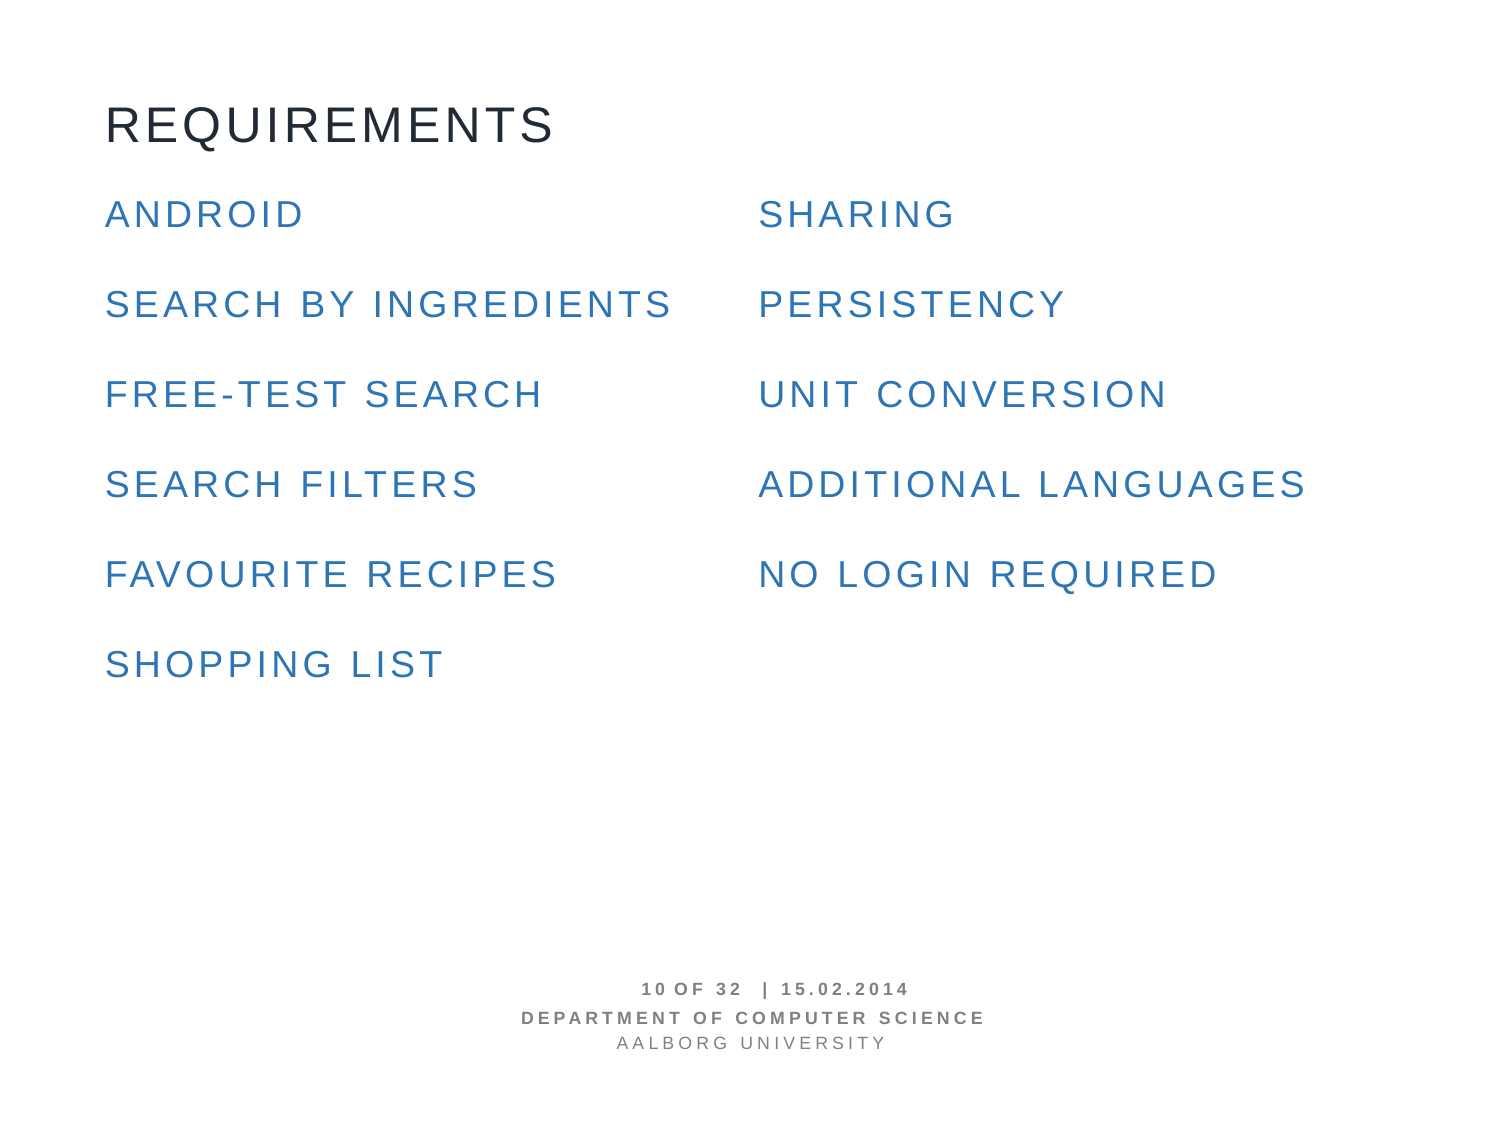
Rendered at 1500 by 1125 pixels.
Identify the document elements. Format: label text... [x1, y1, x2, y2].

text_box Android Search by ingredients Free-test search Search filters Favourite recipes Shopping List Sharing Persistency Unit Conversion Additional Languages No login required [102, 189, 1410, 653]
text_box 10 OF 32 | 15.02.2014 [416, 976, 1130, 1000]
text_box Requirements [102, 92, 1125, 153]
text_box Department of computer science AALBORG UNIVERSITy [449, 1006, 1055, 1056]
